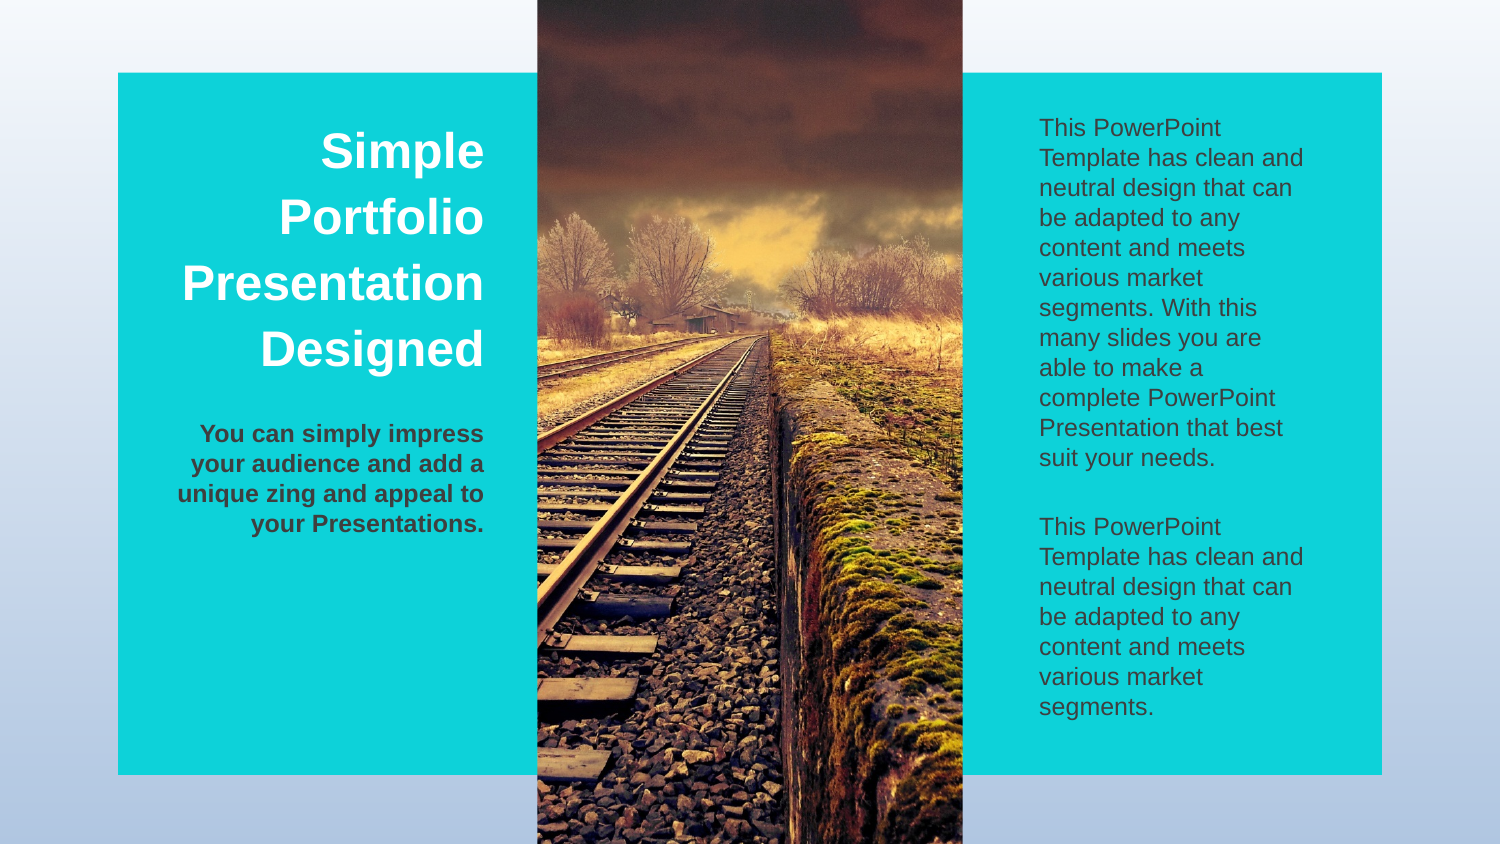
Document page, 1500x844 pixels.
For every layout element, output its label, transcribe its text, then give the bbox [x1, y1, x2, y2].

text_box Simple Portfolio Presentation Designed [157, 102, 500, 387]
picture [537, 0, 963, 844]
text_box This PowerPoint Template has clean and neutral design that can be adapted to any content and meets various market segments. With this many slides you are able to make a complete PowerPoint Presentation that best suit your needs. This PowerPoint Template has clean and neutral design that can be adapted to any content and meets various market segments. [1024, 104, 1320, 739]
text_box You can simply impress your audience and add a unique zing and appeal to your Presentations. [161, 410, 500, 547]
